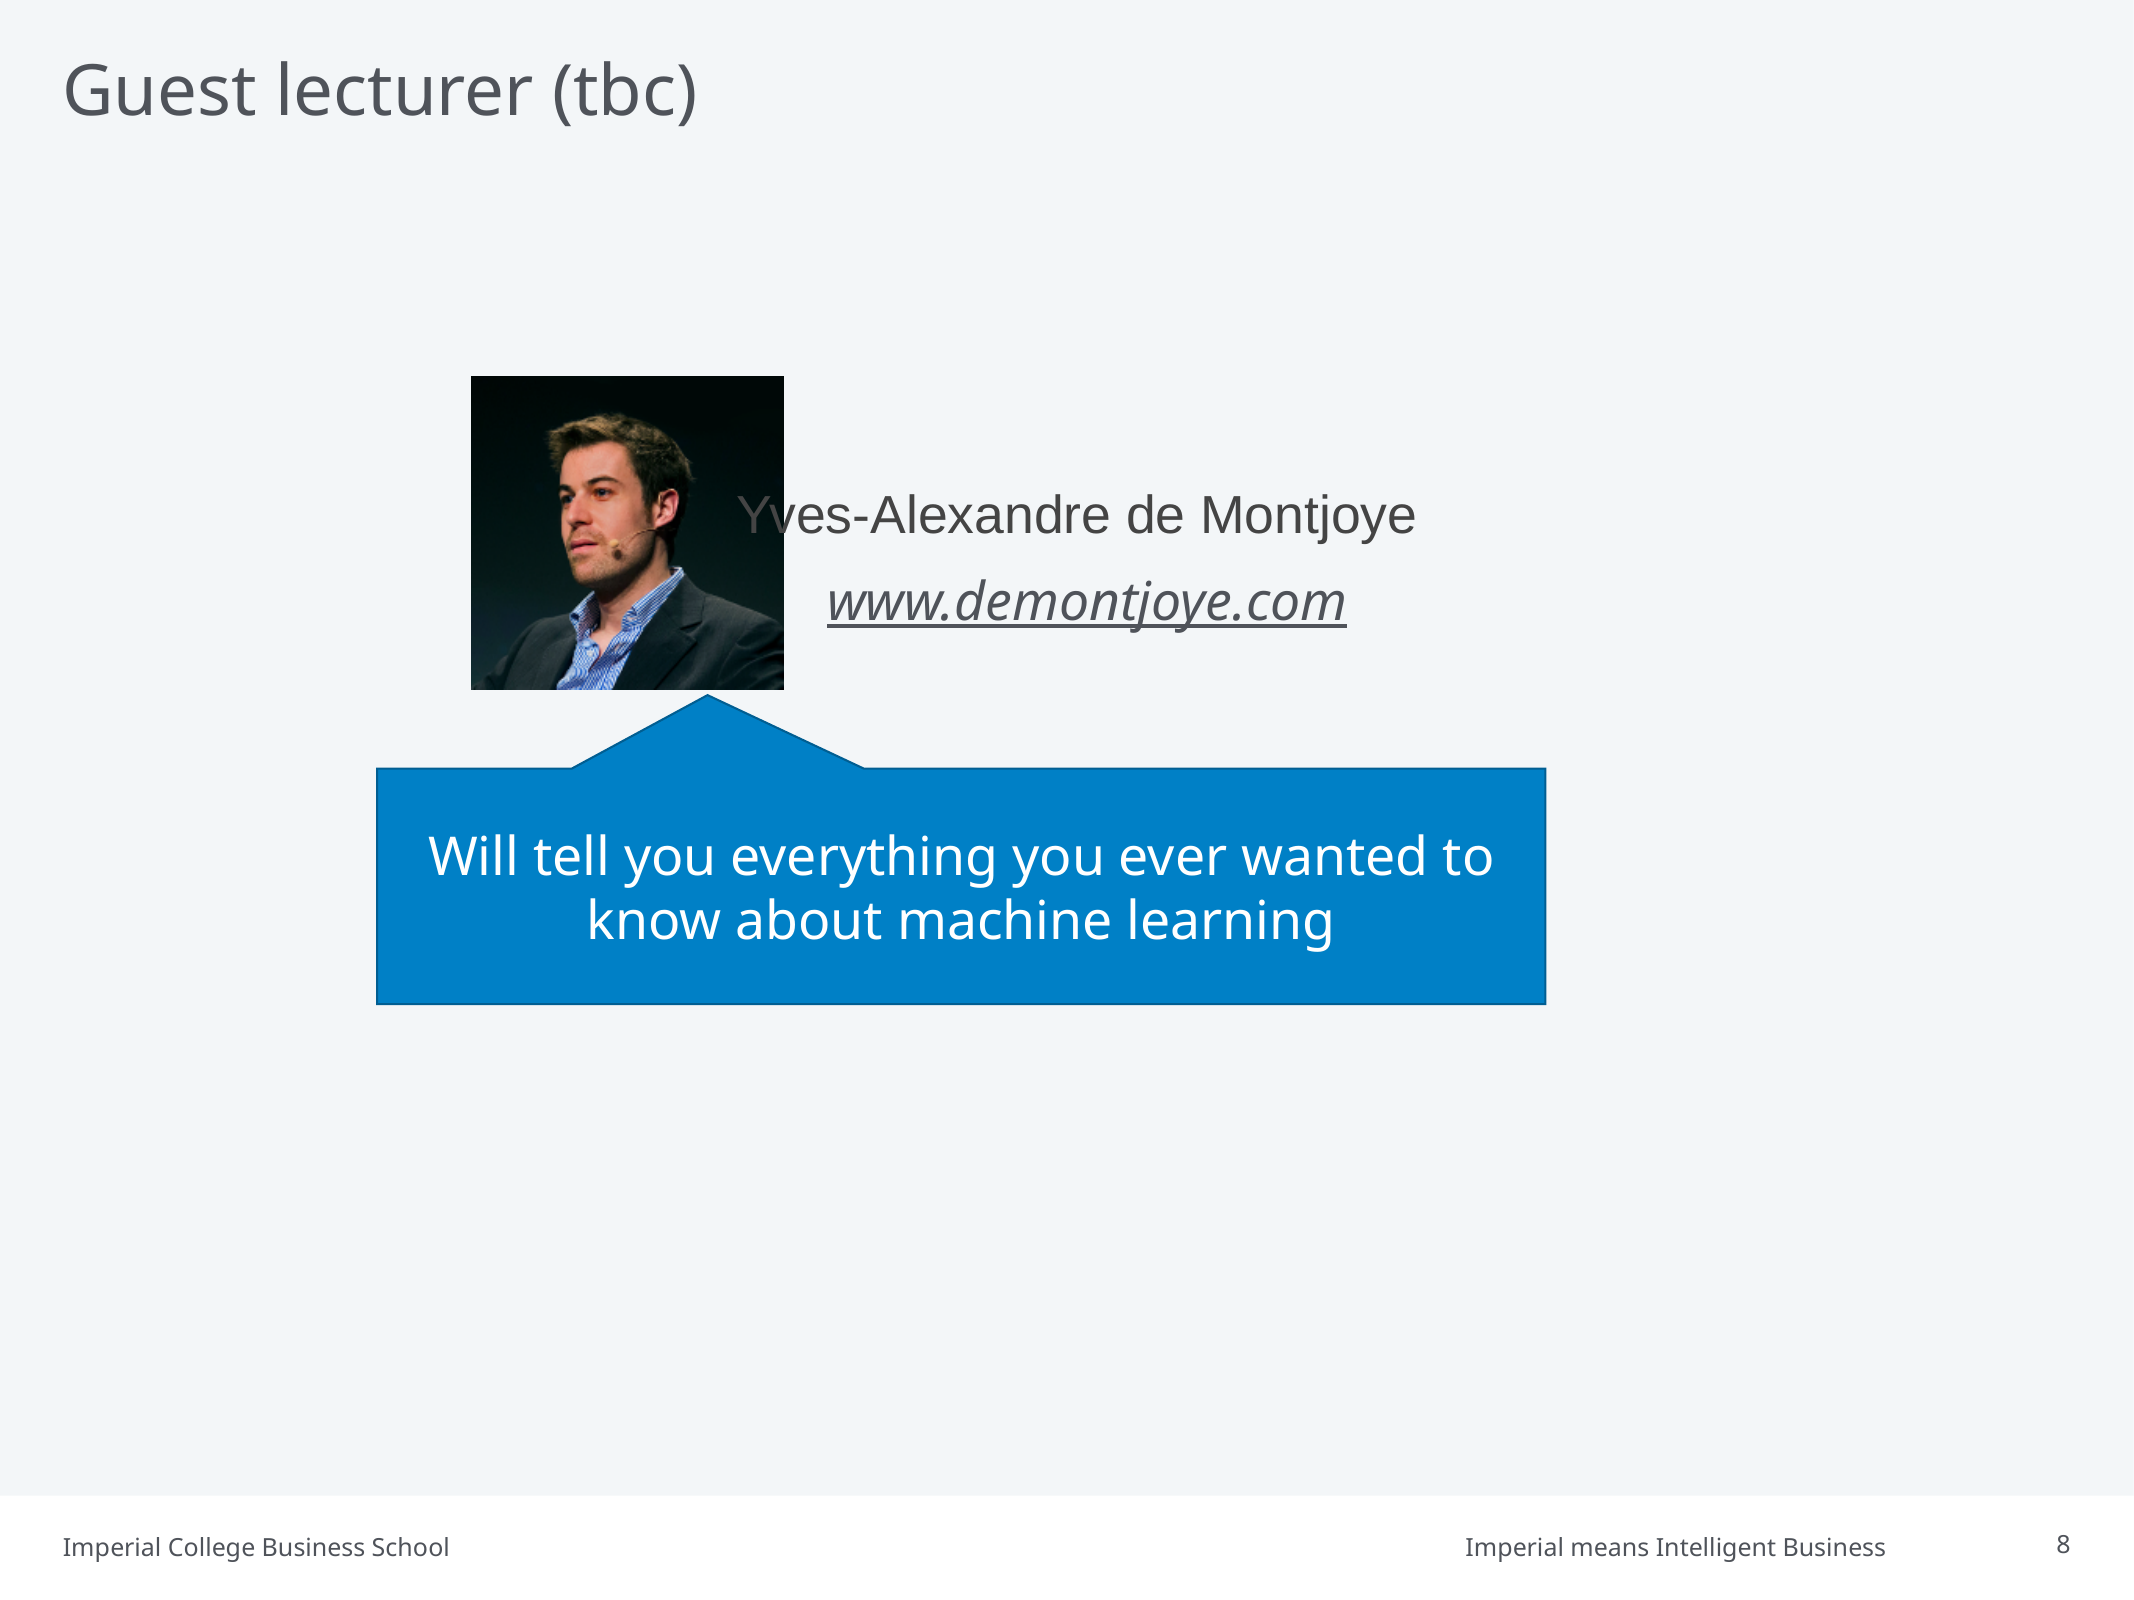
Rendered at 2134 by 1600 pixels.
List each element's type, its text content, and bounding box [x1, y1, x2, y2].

picture [470, 376, 784, 690]
text_box Will tell you everything you ever wanted to know about machine learning [376, 693, 1547, 1006]
text_box Yves-Alexandre de Montjoye [784, 472, 1433, 552]
text_box www.demontjoye.com [812, 559, 1363, 647]
title Guest lecturer (tbc) [62, 50, 2071, 195]
